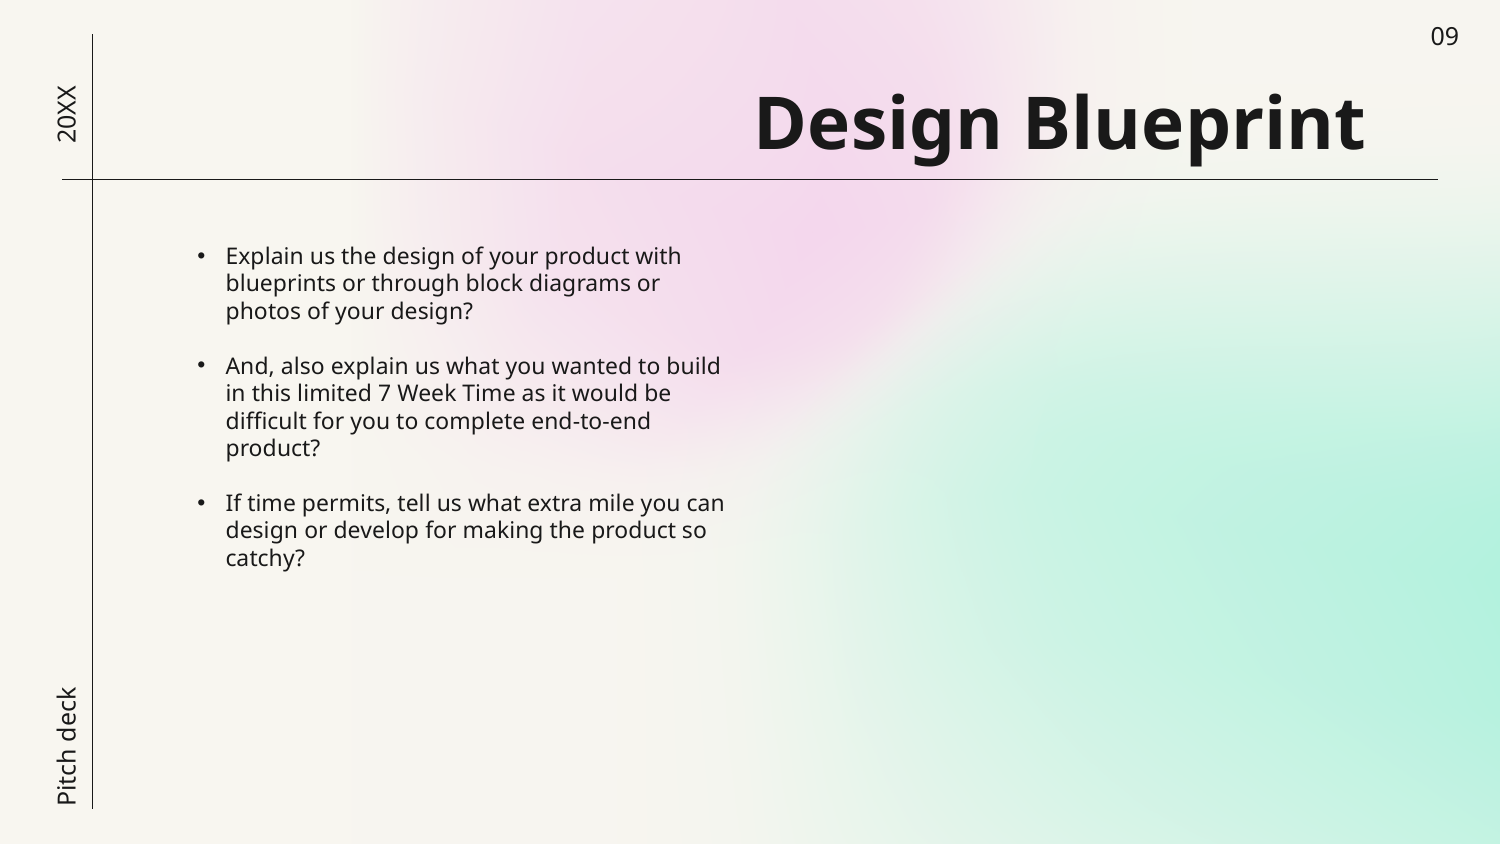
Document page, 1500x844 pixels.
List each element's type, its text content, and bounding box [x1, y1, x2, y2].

picture [351, 0, 1500, 844]
subtitle 20XX [42, 70, 89, 263]
subtitle Explain us the design of your product with blueprints or through block diagrams or photos of your design? And, also explain us what you wanted to build in this limited 7 Week Time as it would be difficult for you to complete end-to-end product? If time permits, tell us what extra mile you can design or develop for making the product so catchy? [182, 226, 750, 744]
subtitle Pitch deck [42, 630, 89, 822]
subtitle 09 [1411, 12, 1479, 59]
title Design Blueprint [118, 72, 1382, 167]
